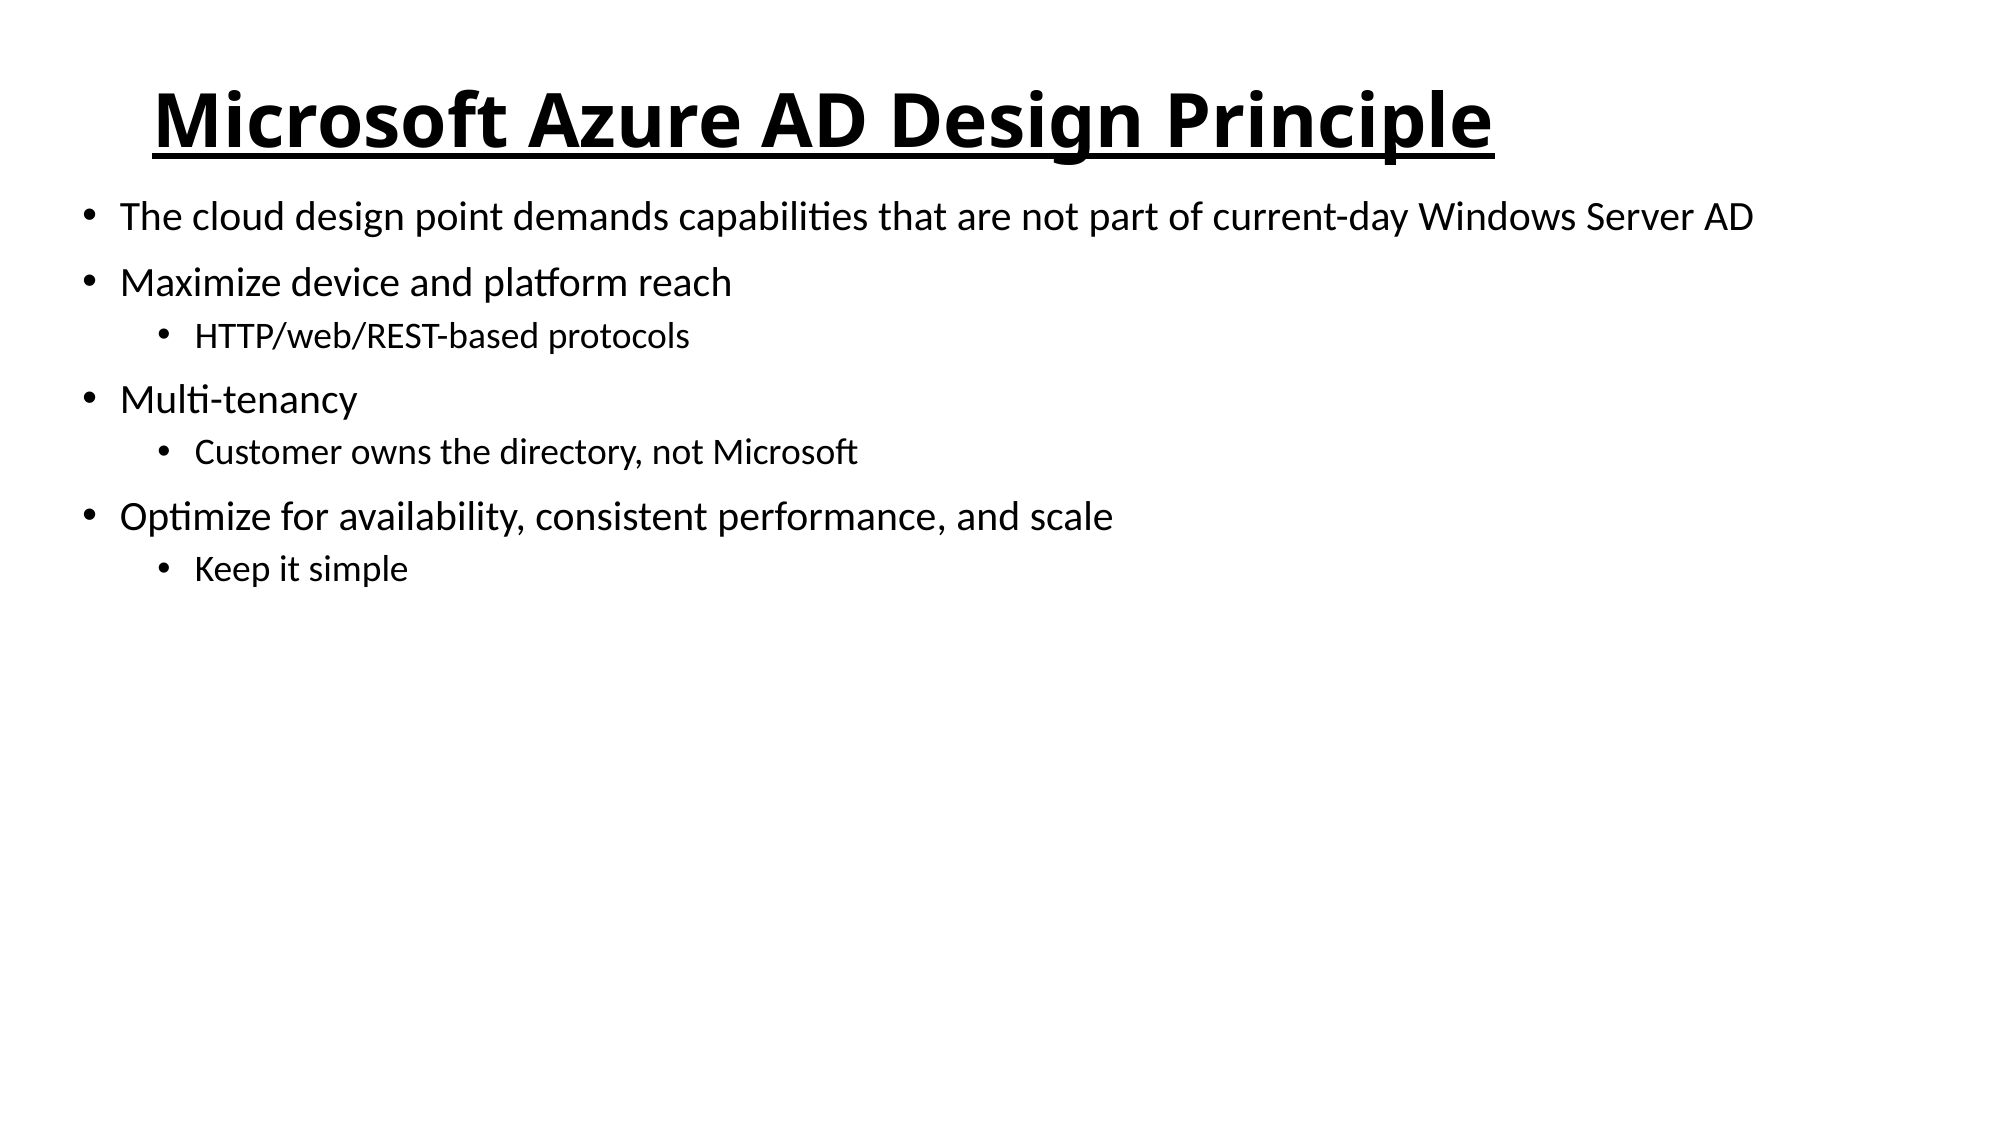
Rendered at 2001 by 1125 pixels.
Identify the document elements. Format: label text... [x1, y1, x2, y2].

title Microsoft Azure AD Design Principle [137, 59, 1863, 187]
list The cloud design point demands capabilities that are not part of current-day Windows Server AD Maximize device and platform reach HTTP/web/REST-based protocols Multi-tenancy Customer owns the directory, not Microsoft Optimize for availability, consistent performance, and scale Keep it simple [67, 187, 1914, 893]
